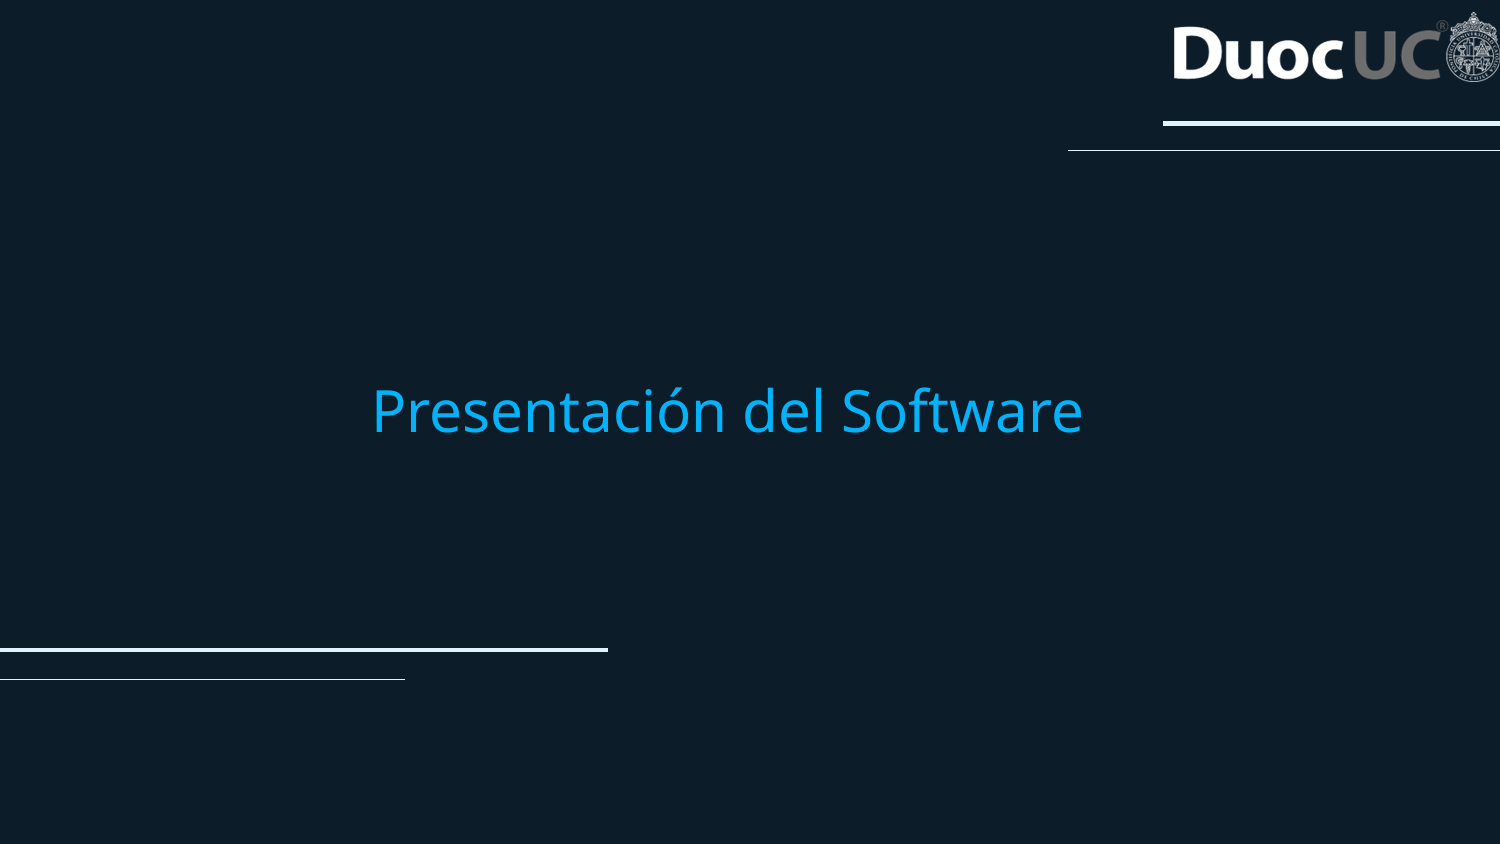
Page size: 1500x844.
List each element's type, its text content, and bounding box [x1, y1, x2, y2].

picture [1173, 11, 1500, 82]
title Presentación del Software [173, 303, 1282, 460]
